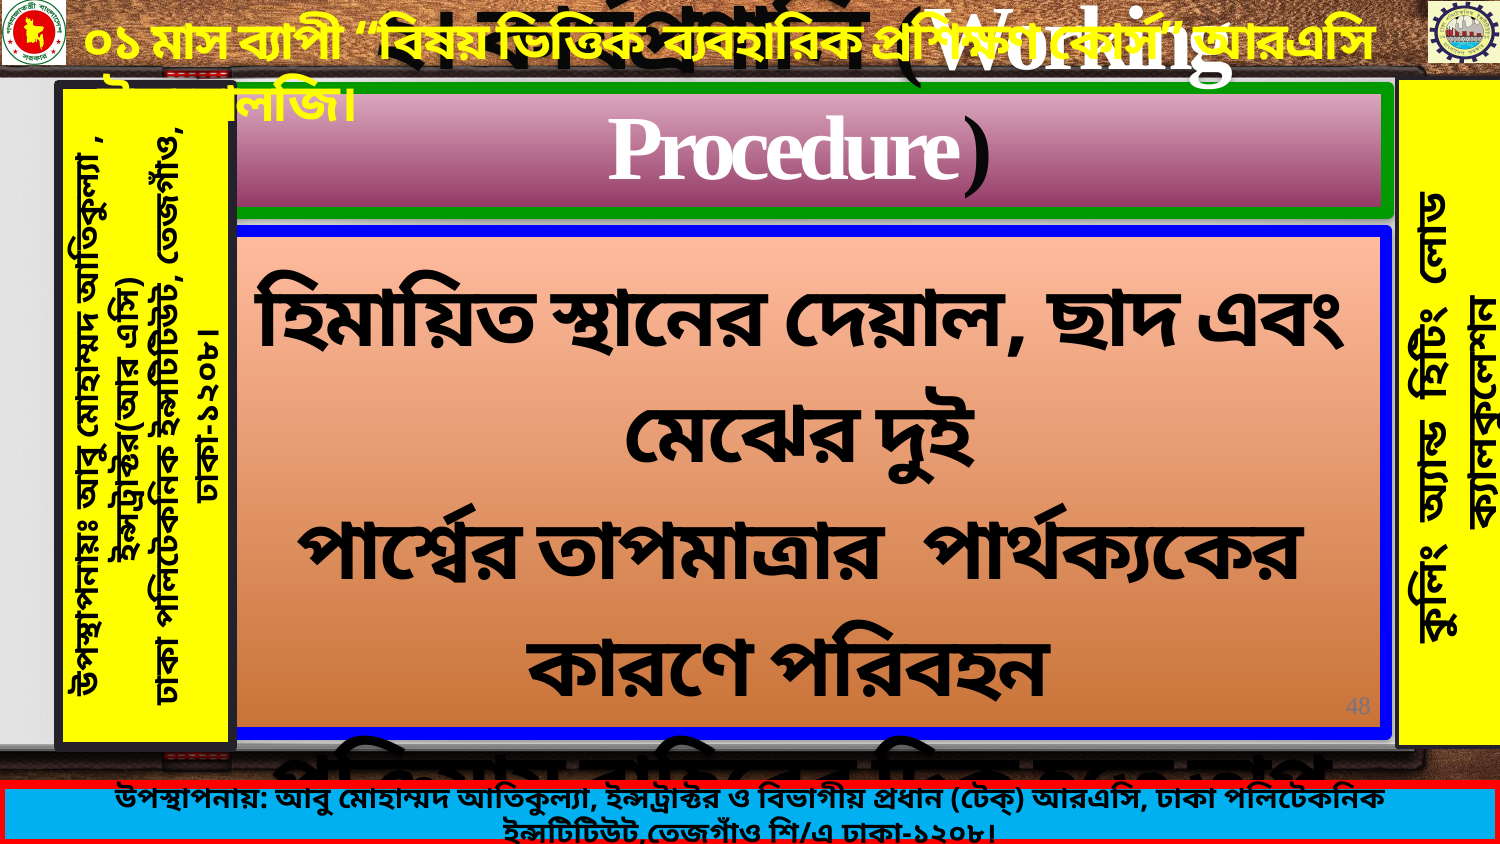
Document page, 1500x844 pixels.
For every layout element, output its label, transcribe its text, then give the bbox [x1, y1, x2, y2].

text_box উপস্থাপনায়: আবু মোহাম্মদ আতিকুল্যা, ইন্সট্রাক্টর ও বিভাগীয় প্রধান (টেক্) আরএসি, ঢাকা পলিটেকনিক ইন্সটিটিউট,তেজগাঁও শি/এ ঢাকা-১২০৮। [0, 782, 1500, 844]
text_box ০১ মাস ব্যাপী “বিষয় ভিত্তিক ব্যবহারিক প্রশিক্ষণ কোর্স” আরএসি টেকনোলজি। [68, 0, 1464, 140]
text_box উপস্থাপনায়ঃ আবু মোহাম্মদ আতিকুল্যা , ইন্সট্রাক্টর(আর এসি) ঢাকা পলিটেকনিক ইন্সটিটিউট, তেজগাঁও, ঢাকা-১২০৮। [58, 84, 233, 747]
subtitle হিমায়িত স্থানের দেয়াল, ছাদ এবং মেঝের দুই পার্শ্বের তাপমাত্রার পার্থক্যকের কারণে পরিবহন প্রক্রিয়ায় বাহিরের দিক হতে তাপ ভিতরের দিকে প্রবাহিত বা সঞ্চালিত হয়। তাপ প্রবাহের এই [233, 230, 1387, 734]
slide_number 48 [1295, 672, 1386, 737]
picture [1428, 0, 1500, 76]
picture [0, 0, 1500, 782]
title ২। কার্যপ্রণালি (Working Procedure) [233, 140, 1388, 213]
text_box কুলিং অ্যান্ড ‍হিটিং লোড ক্যালকুলেশন Cooling & Heating Load Calculation [1395, 76, 1500, 749]
